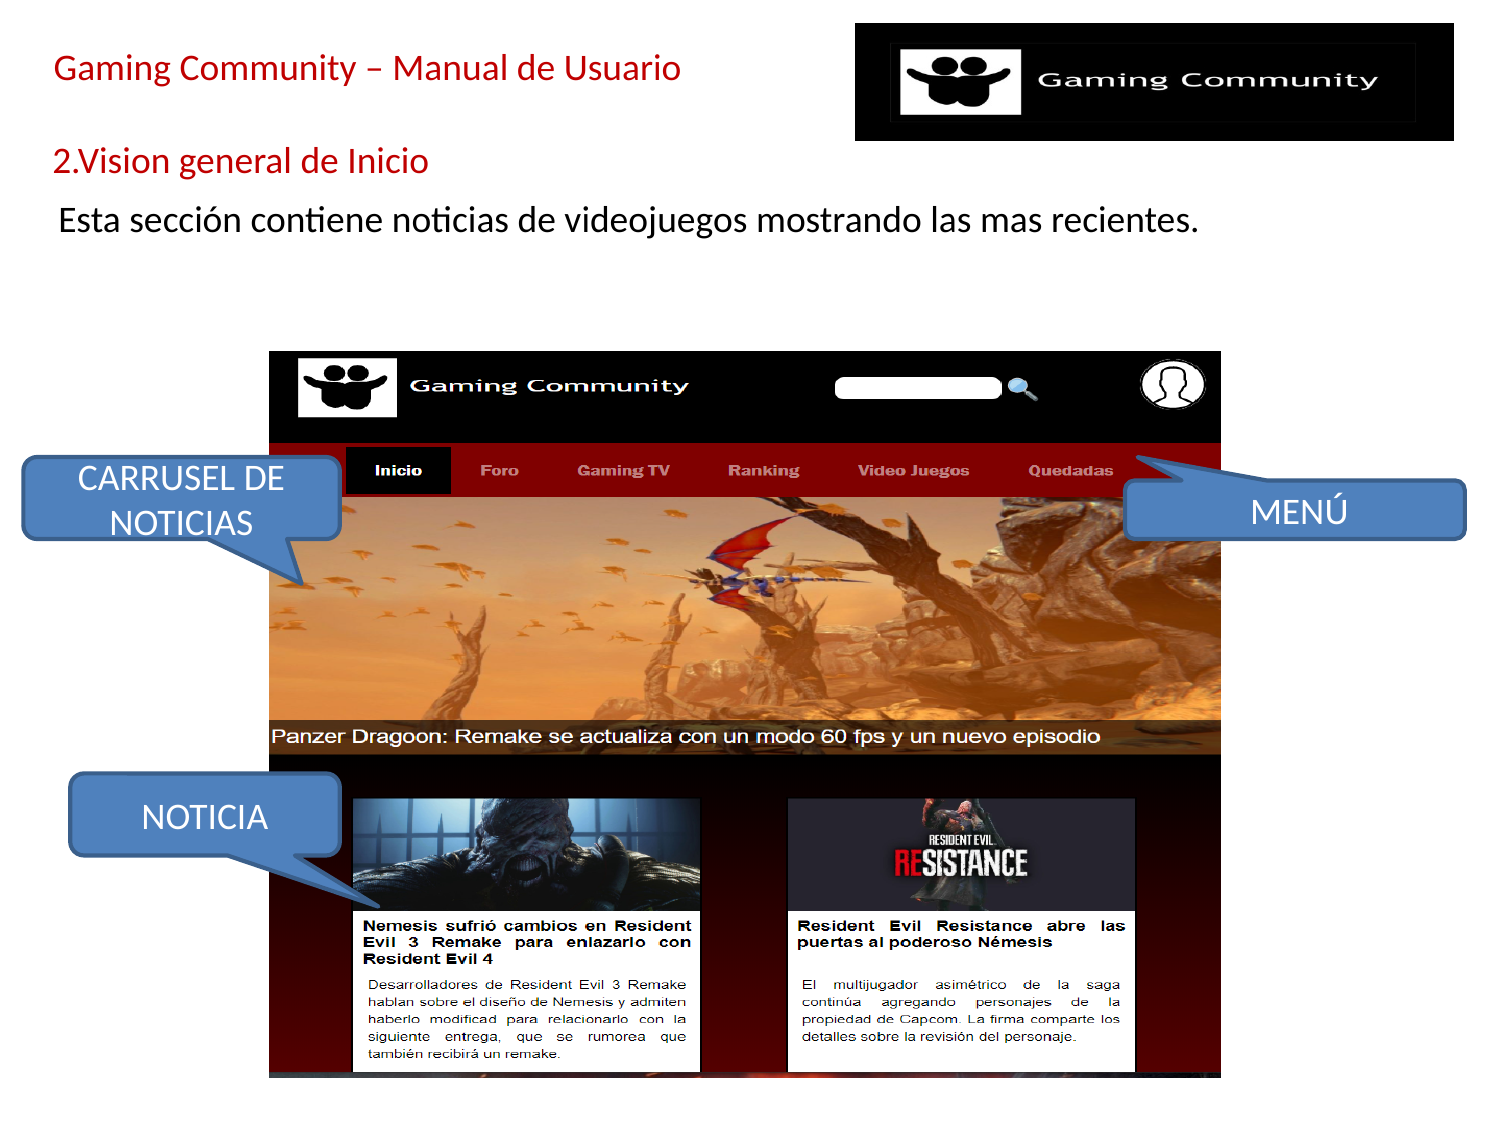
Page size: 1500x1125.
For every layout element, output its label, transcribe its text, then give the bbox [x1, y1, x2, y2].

text_box Esta sección contiene noticias de videojuegos mostrando las mas recientes. [35, 187, 1418, 248]
picture [269, 351, 1221, 1079]
text_box 2.Vision general de Inicio [37, 128, 445, 187]
text_box CARRUSEL DE NOTICIAS [21, 454, 264, 569]
text_box MENÚ [1225, 470, 1467, 542]
text_box NOTICIA [68, 771, 264, 871]
picture [855, 23, 1454, 141]
text_box Gaming Community – Manual de Usuario [38, 35, 698, 95]
